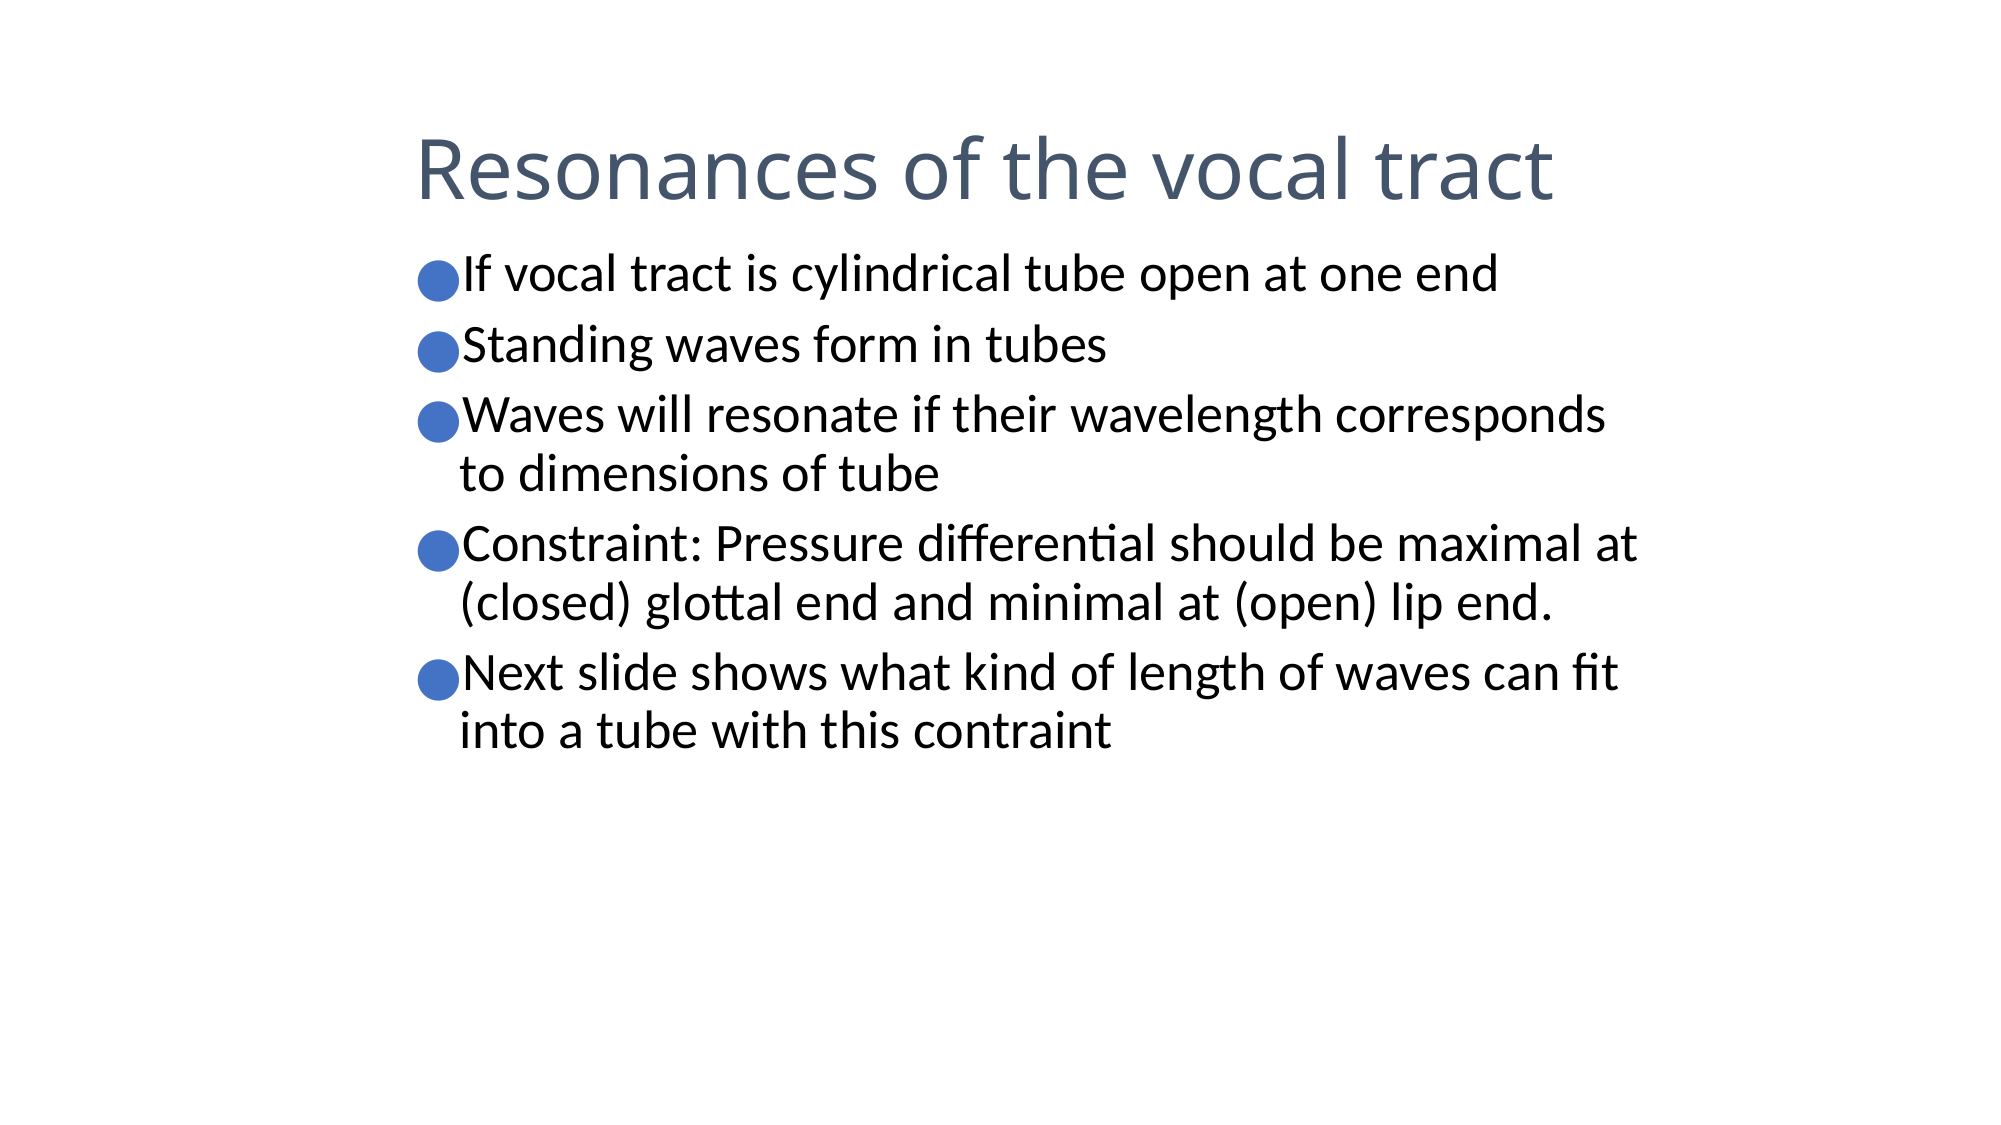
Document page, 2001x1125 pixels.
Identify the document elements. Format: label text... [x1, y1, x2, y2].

title Resonances of the vocal tract [399, 45, 1675, 233]
list If vocal tract is cylindrical tube open at one end Standing waves form in tubes Waves will resonate if their wavelength corresponds to dimensions of tube Constraint: Pressure differential should be maximal at (closed) glottal end and minimal at (open) lip end. Next slide shows what kind of length of waves can fit into a tube with this contraint [399, 237, 1675, 988]
